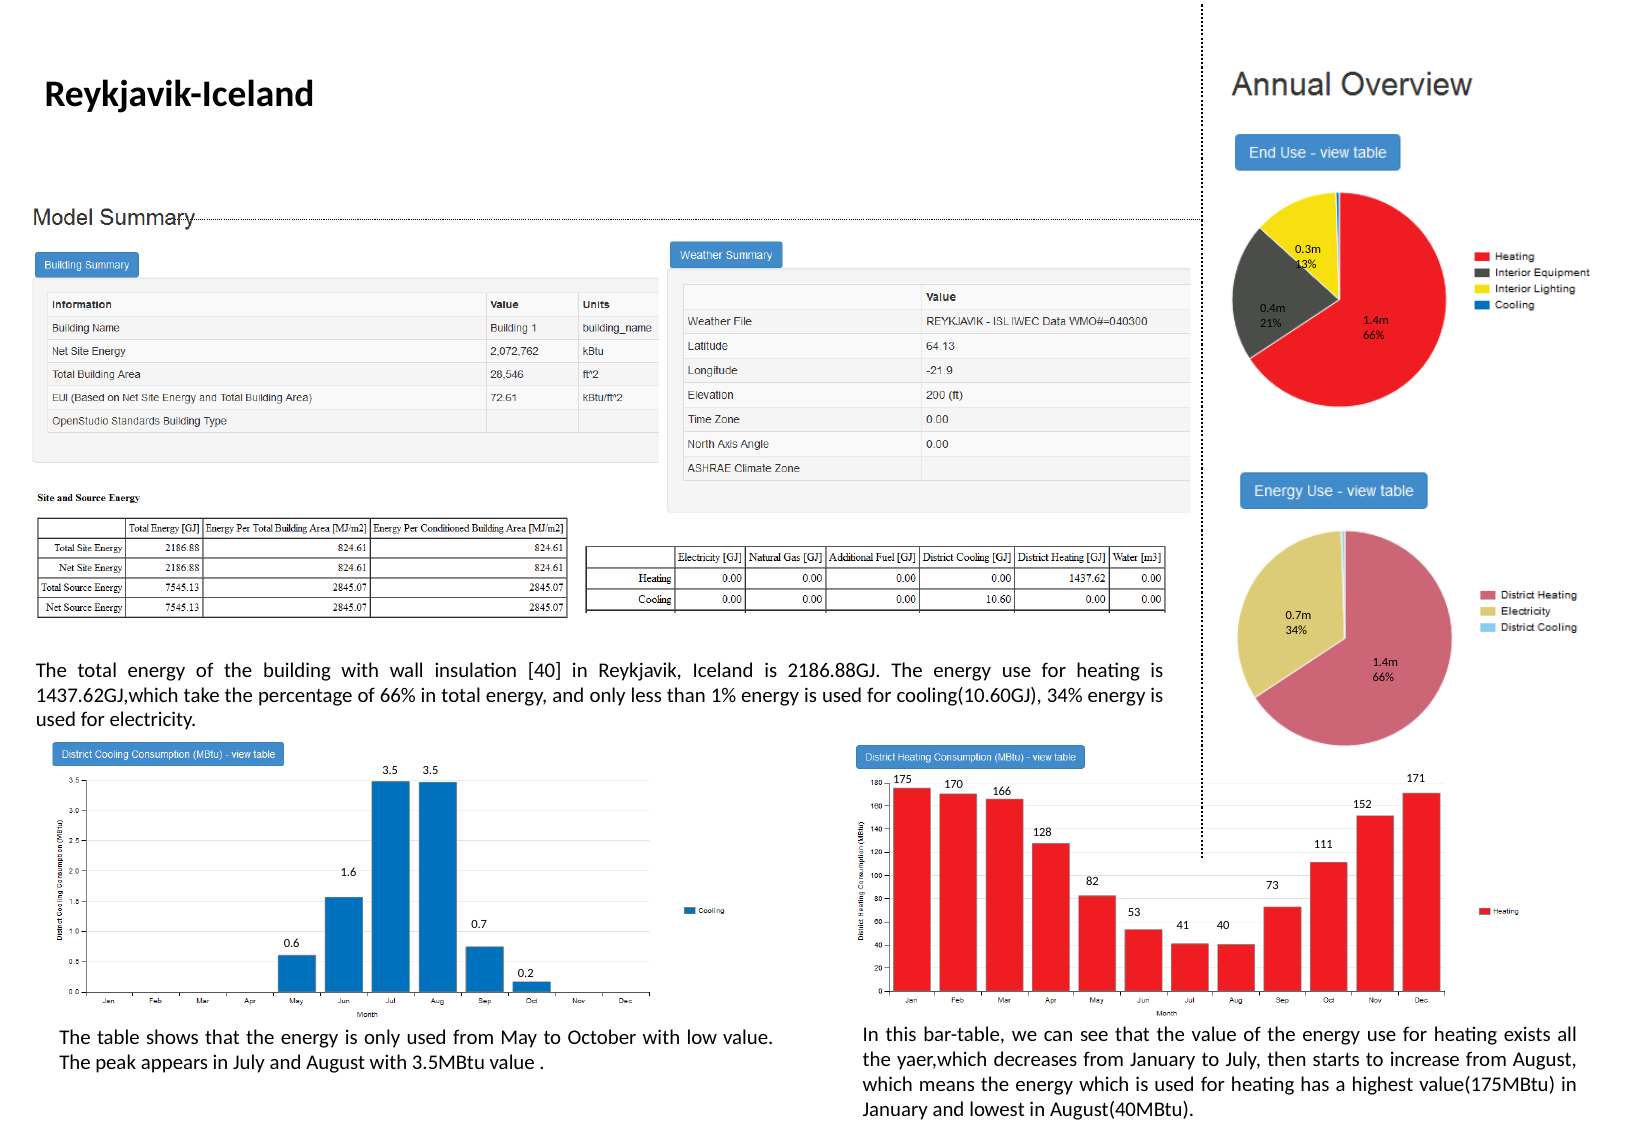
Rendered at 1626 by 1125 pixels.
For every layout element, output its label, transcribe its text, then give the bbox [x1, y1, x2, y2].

picture [850, 458, 1593, 1025]
text_box The table shows that the energy is only used from May to October with low value. The peak appears in July and August with 3.5MBtu value . [44, 1016, 789, 1082]
picture [20, 196, 1191, 519]
text_box The total energy of the building with wall insulation [40] in Reykjavik, Iceland is 2186.88GJ. The energy use for heating is 1437.62GJ,which take the percentage of 66% in total energy, and only less than 1% energy is used for cooling(10.60GJ), 34% energy is used for electricity. [21, 648, 1179, 739]
picture [35, 483, 575, 629]
text_box Reykjavik-Iceland [29, 61, 680, 122]
text_box In this bar-table, we can see that the value of the energy use for heating exists all the yaer,which decreases from January to July, then starts to increase from August, which means the energy which is used for heating has a highest value(175MBtu) in January and lowest in August(40MBtu). [847, 1013, 1593, 1125]
picture [1212, 61, 1603, 420]
picture [41, 715, 729, 1025]
picture [582, 545, 1179, 613]
